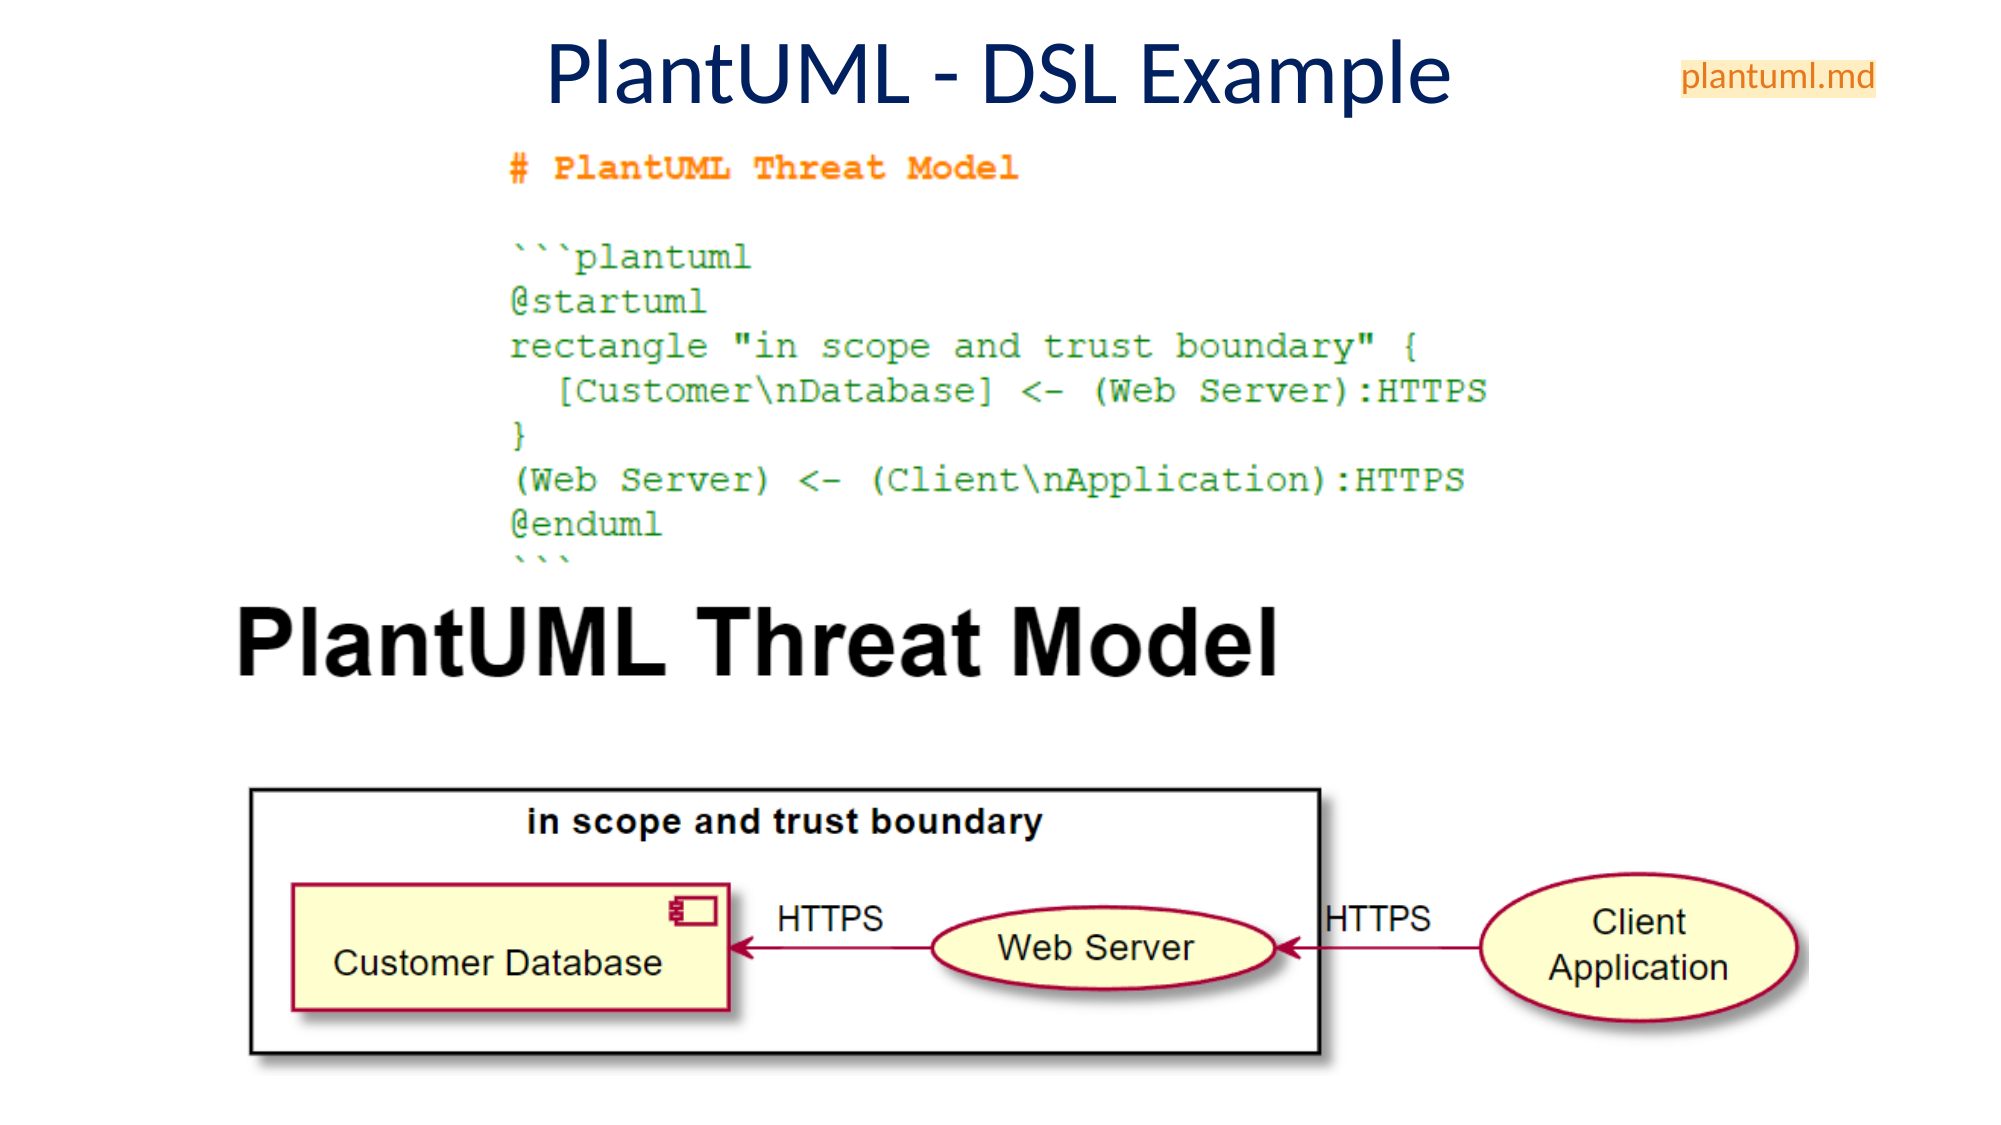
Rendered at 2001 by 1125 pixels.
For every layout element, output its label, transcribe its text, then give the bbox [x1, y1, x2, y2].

picture [498, 144, 1502, 574]
title PlantUML - DSL Example [33, 2, 1967, 145]
picture [229, 592, 1809, 1076]
text_box plantuml.md [1665, 43, 1892, 103]
